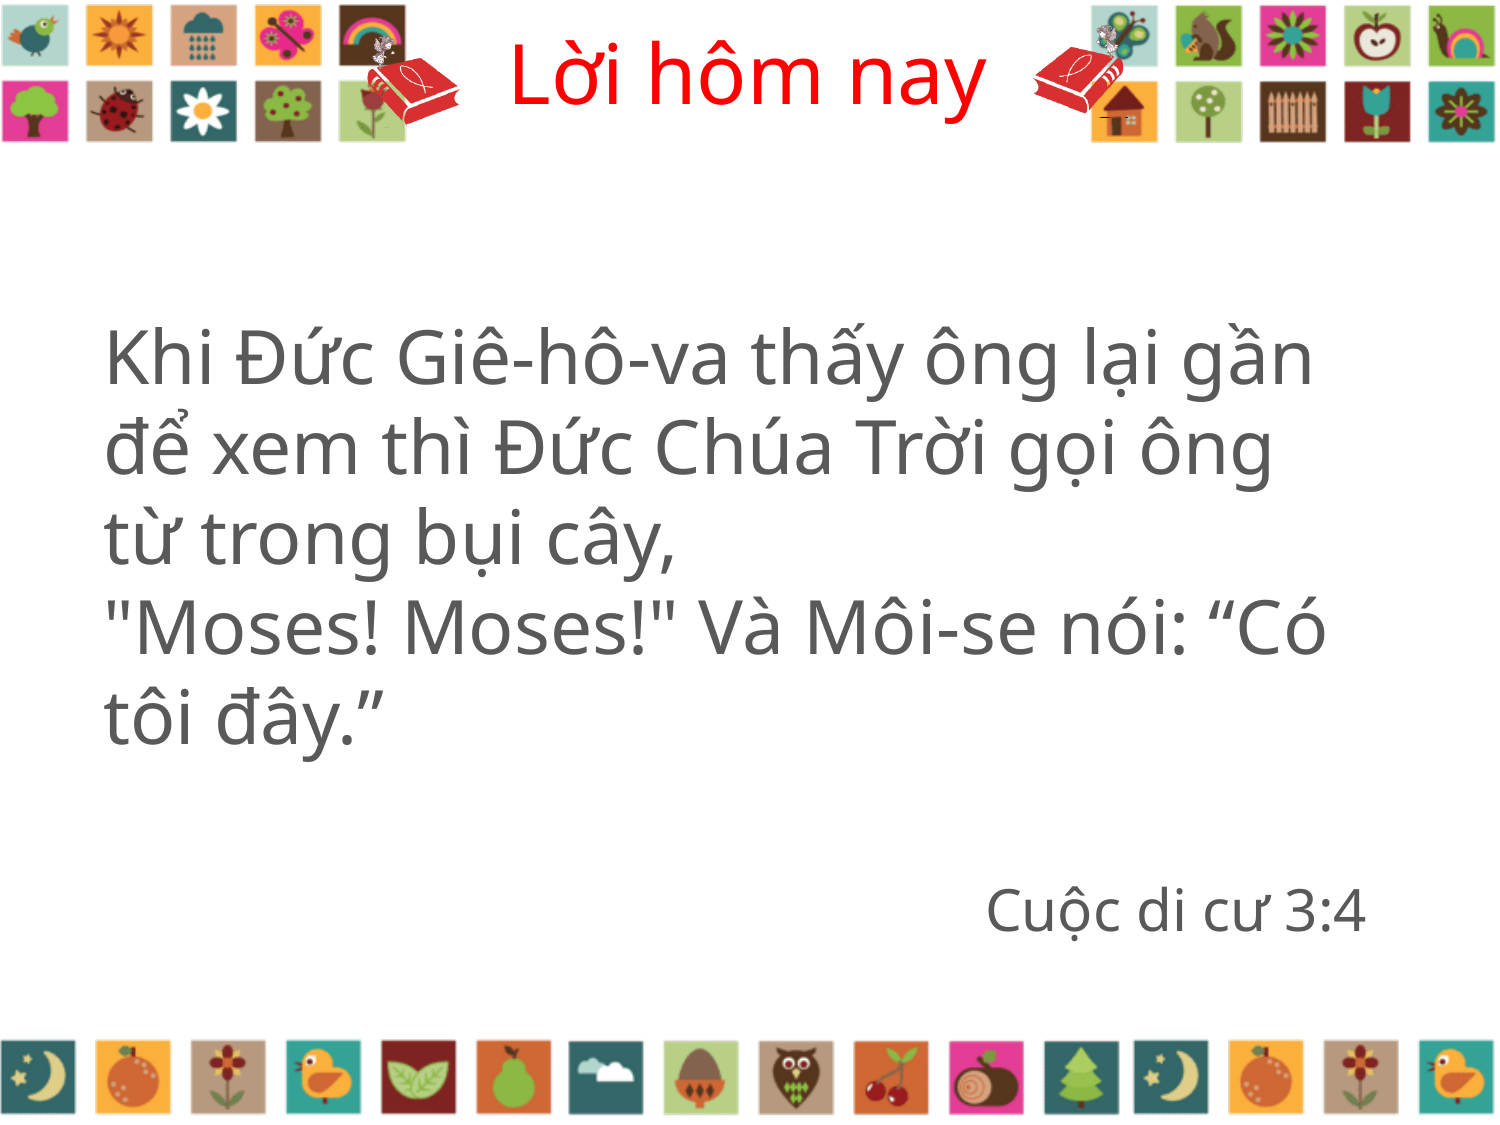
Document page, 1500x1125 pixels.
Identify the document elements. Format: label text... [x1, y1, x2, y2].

picture [0, 3, 492, 150]
text_box Khi Đức Giê-hô-va thấy ông lại gần để xem thì Đức Chúa Trời gọi ông từ trong bụi cây, "Moses! Moses!" Và Môi-se nói: “Có tôi đây.” [88, 302, 1436, 858]
text_box Lời hôm nay [425, 13, 1077, 129]
picture [1001, 3, 1500, 150]
text_box Cuộc di cư 3:4 [749, 865, 1382, 951]
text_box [0, 1028, 1500, 1118]
